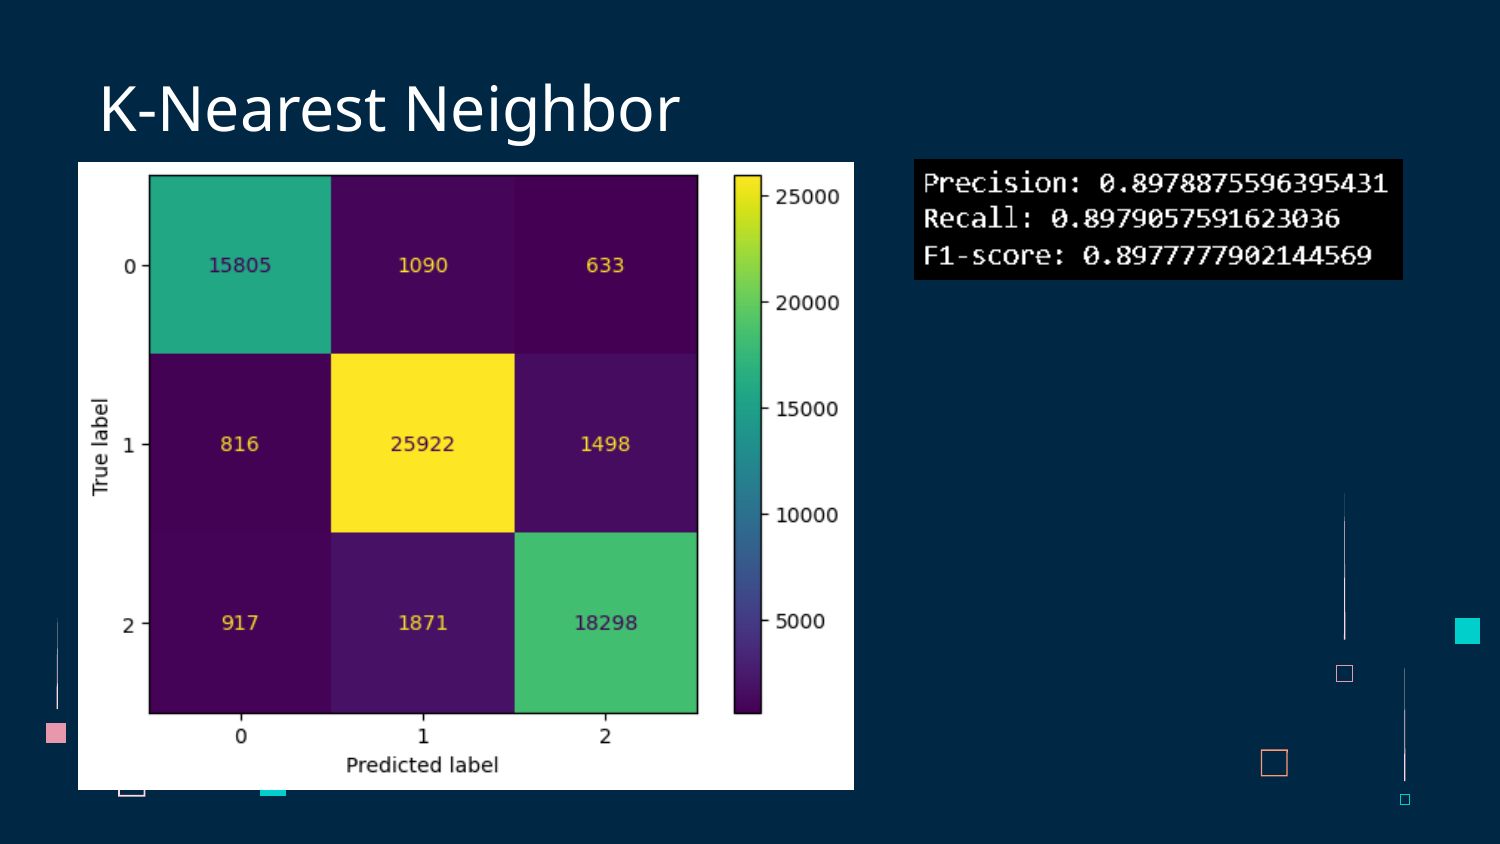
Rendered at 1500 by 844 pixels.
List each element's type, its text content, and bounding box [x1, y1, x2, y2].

title K-Nearest Neighbor [83, 64, 733, 160]
picture [914, 158, 1403, 280]
picture [77, 162, 854, 790]
